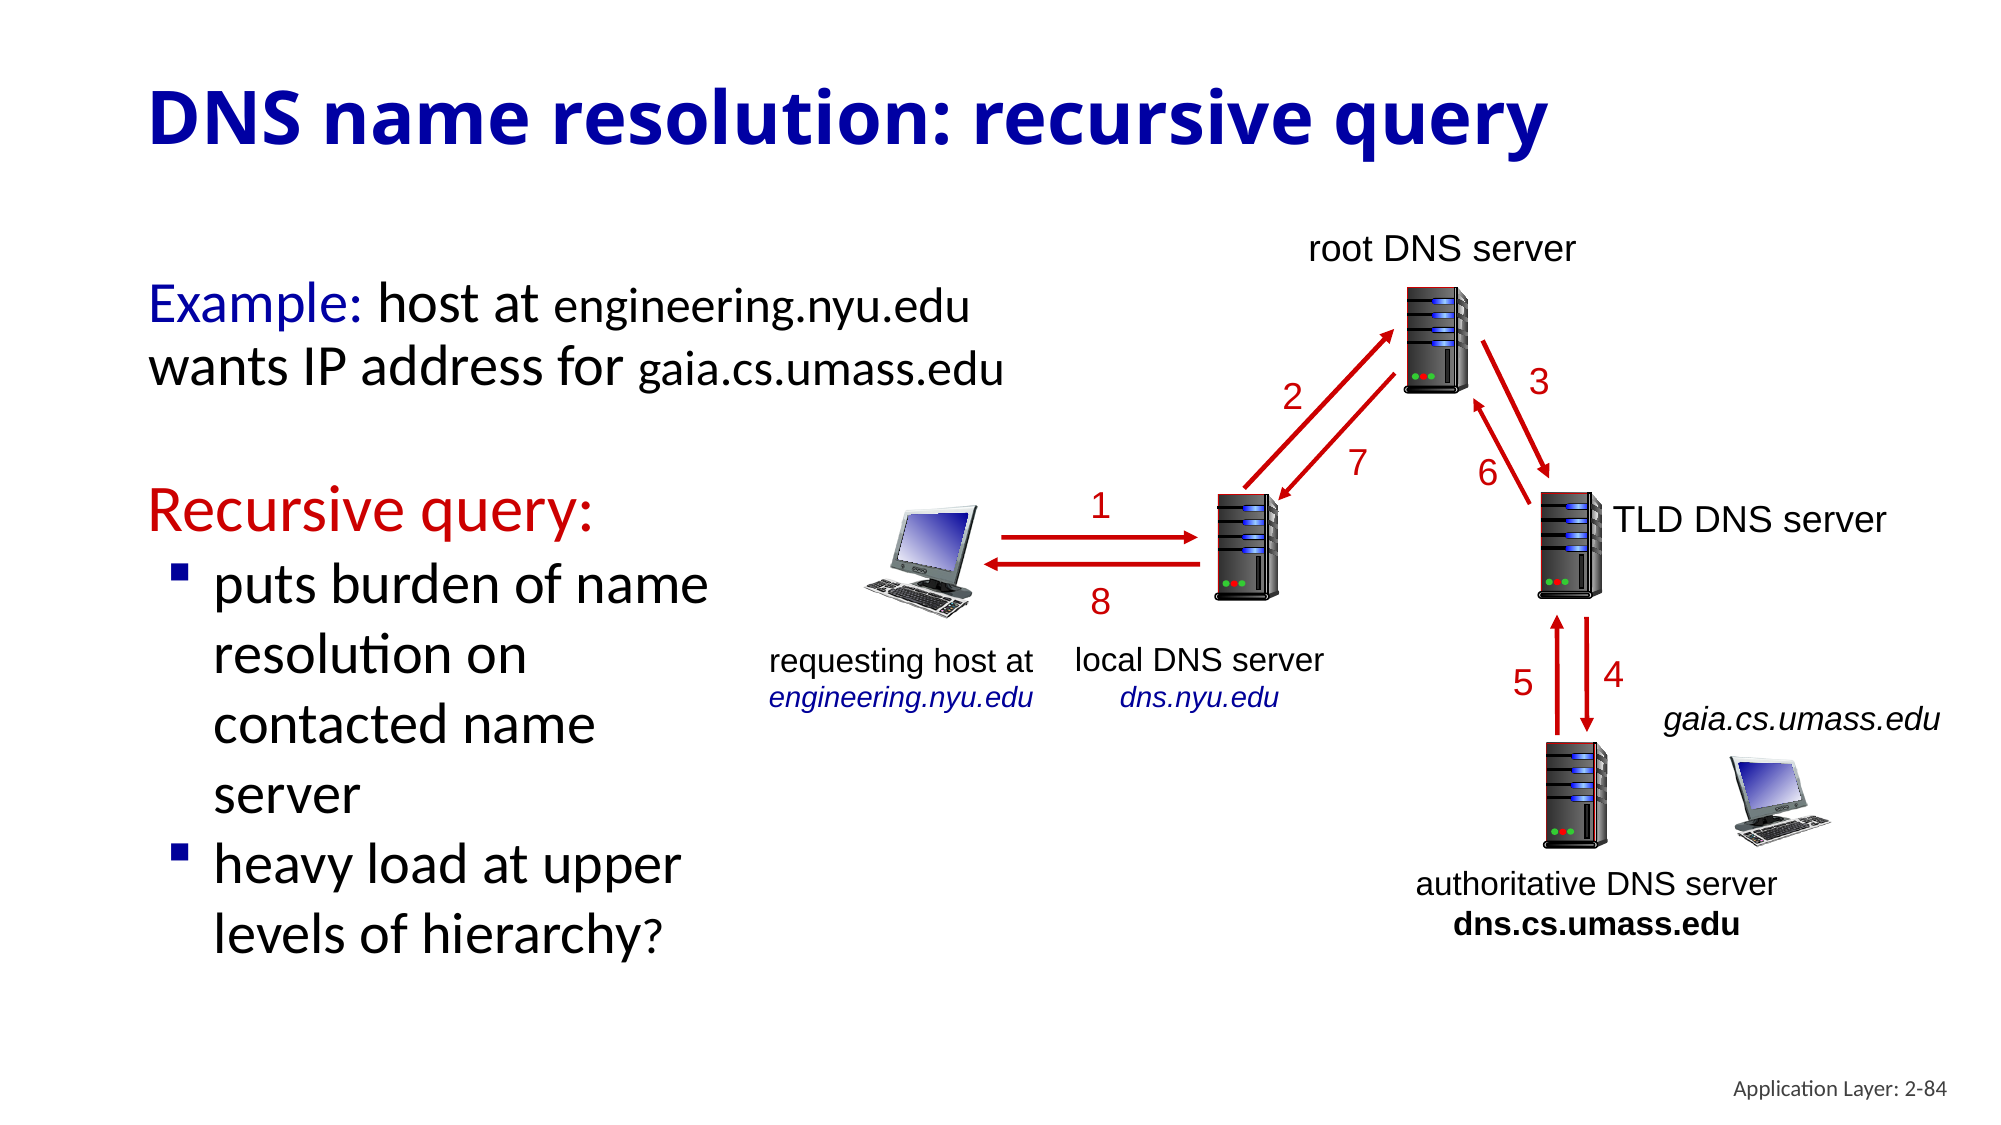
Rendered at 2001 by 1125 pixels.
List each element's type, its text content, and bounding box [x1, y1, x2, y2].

text_box 4 [1588, 642, 1639, 703]
text_box 5 [1498, 650, 1549, 711]
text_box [1404, 287, 1469, 393]
text_box gaia.cs.umass.edu [1648, 690, 1957, 745]
text_box [1318, 328, 1395, 411]
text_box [1726, 752, 1856, 854]
text_box [983, 558, 1201, 571]
text_box authoritative DNS server dns.cs.umass.edu [1400, 855, 1794, 950]
text_box Recursive query: puts burden of name resolution on contacted name server heavy load at upper levels of hierarchy? [132, 457, 741, 838]
text_box [1550, 614, 1564, 736]
text_box Example: host at engineering.nyu.edu wants IP address for gaia.cs.umass.edu [112, 265, 1042, 440]
text_box root DNS server [1277, 216, 1608, 277]
text_box 3 [1441, 349, 1638, 410]
text_box 6 [1462, 440, 1514, 501]
text_box [1516, 410, 1550, 479]
text_box 8 [1075, 569, 1127, 629]
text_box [1543, 742, 1608, 848]
text_box 7 [1332, 430, 1384, 491]
text_box [1001, 531, 1198, 544]
text_box [1580, 616, 1594, 732]
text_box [836, 500, 982, 627]
text_box 2 [1267, 364, 1318, 425]
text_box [1538, 492, 1603, 599]
text_box requesting host at engineering.nyu.edu [754, 631, 1045, 721]
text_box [1214, 494, 1280, 600]
slide_number Application Layer: 2-84 [1512, 1056, 1963, 1117]
text_box 1 [1075, 473, 1127, 534]
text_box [1045, 631, 1354, 722]
title DNS name resolution: recursive query [131, 47, 1856, 195]
text_box [1280, 373, 1395, 500]
text_box [1473, 398, 1530, 505]
text_box TLD DNS server [1585, 487, 1915, 548]
